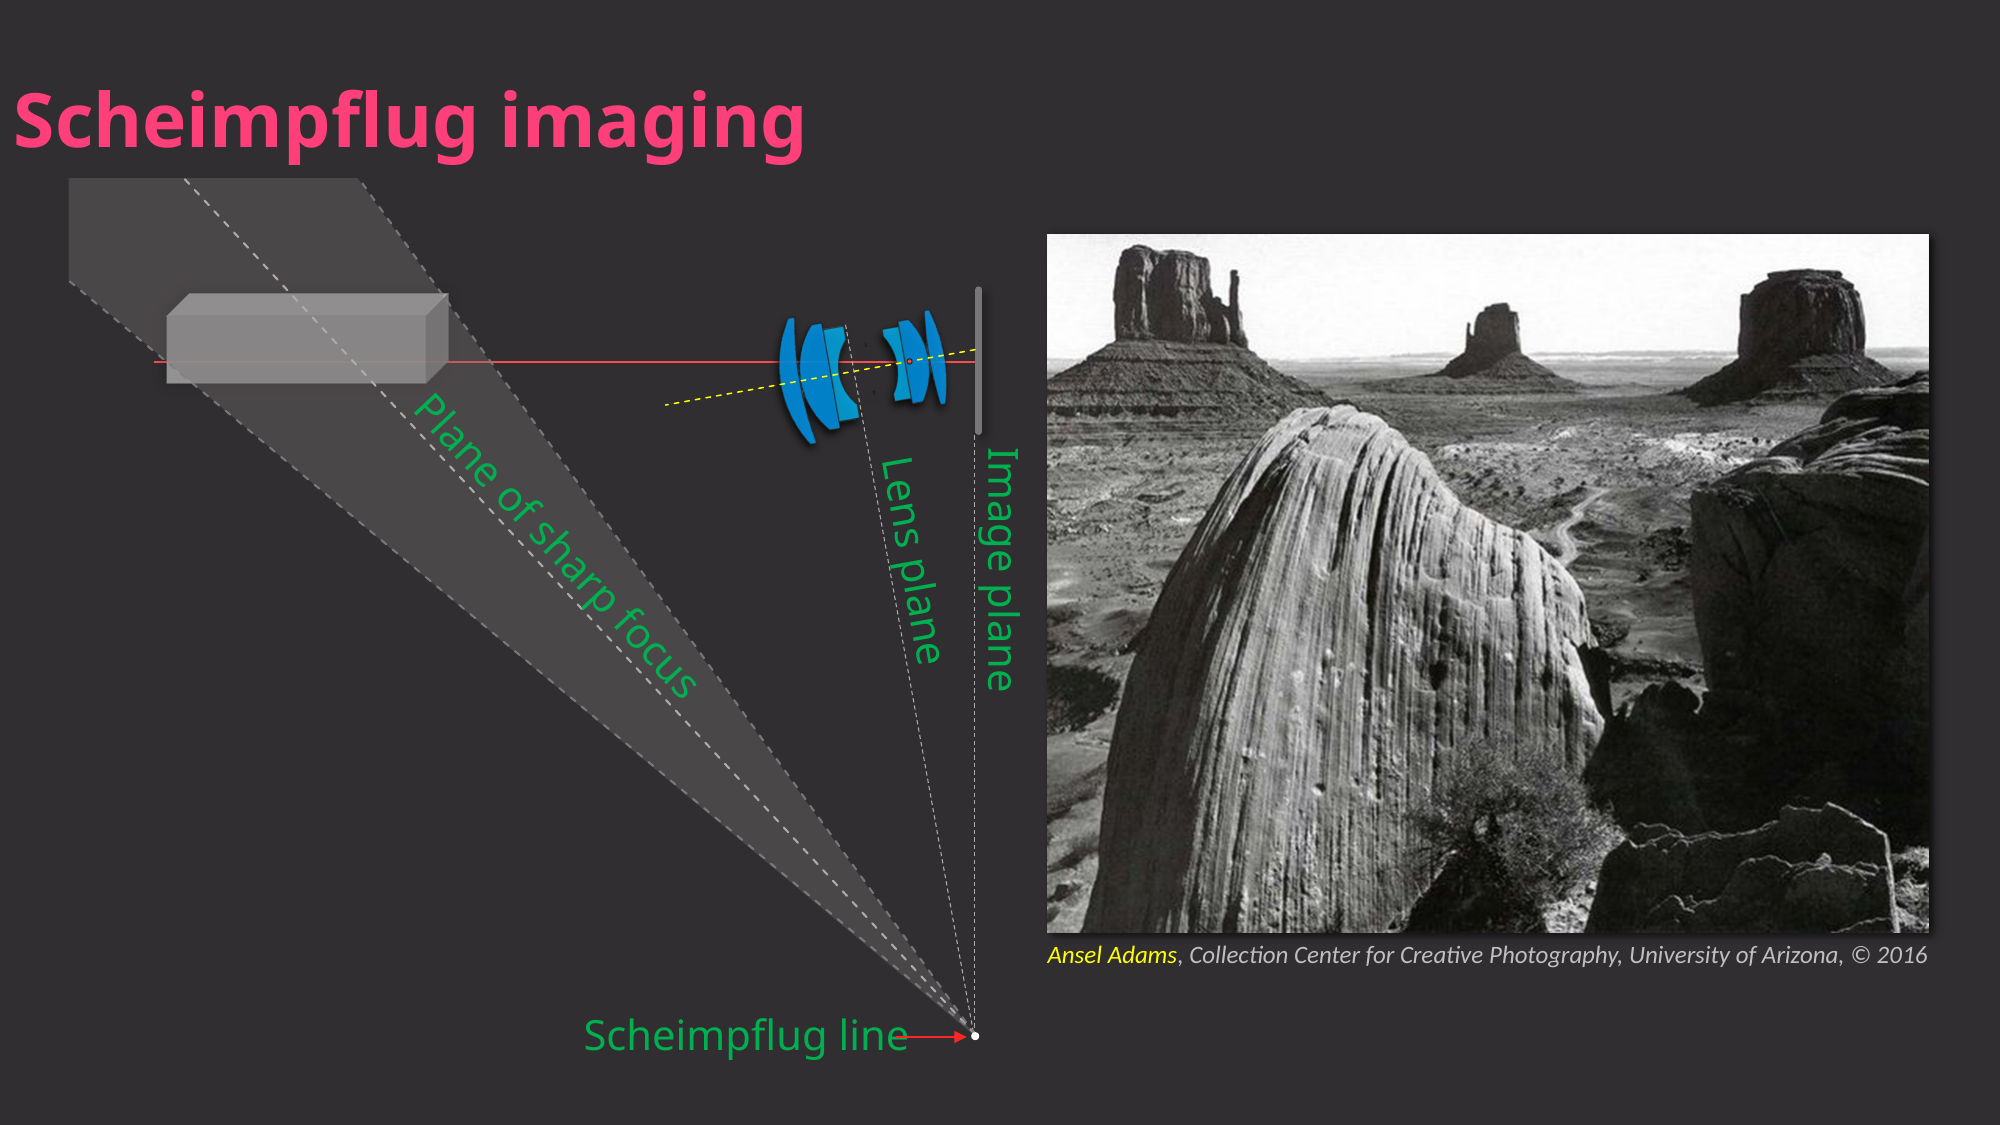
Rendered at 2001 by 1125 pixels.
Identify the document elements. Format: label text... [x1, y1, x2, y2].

text_box Scheimpflug line [568, 1036, 925, 1067]
text_box Image plane [979, 432, 1038, 709]
text_box Scheimpflug imaging [0, 65, 824, 171]
picture [1042, 230, 1942, 946]
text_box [68, 177, 979, 1036]
text_box Ansel Adams, Collection Center for Creative Photography, University of Arizona, © 2016 [1032, 931, 2000, 977]
text_box [970, 1032, 981, 1042]
